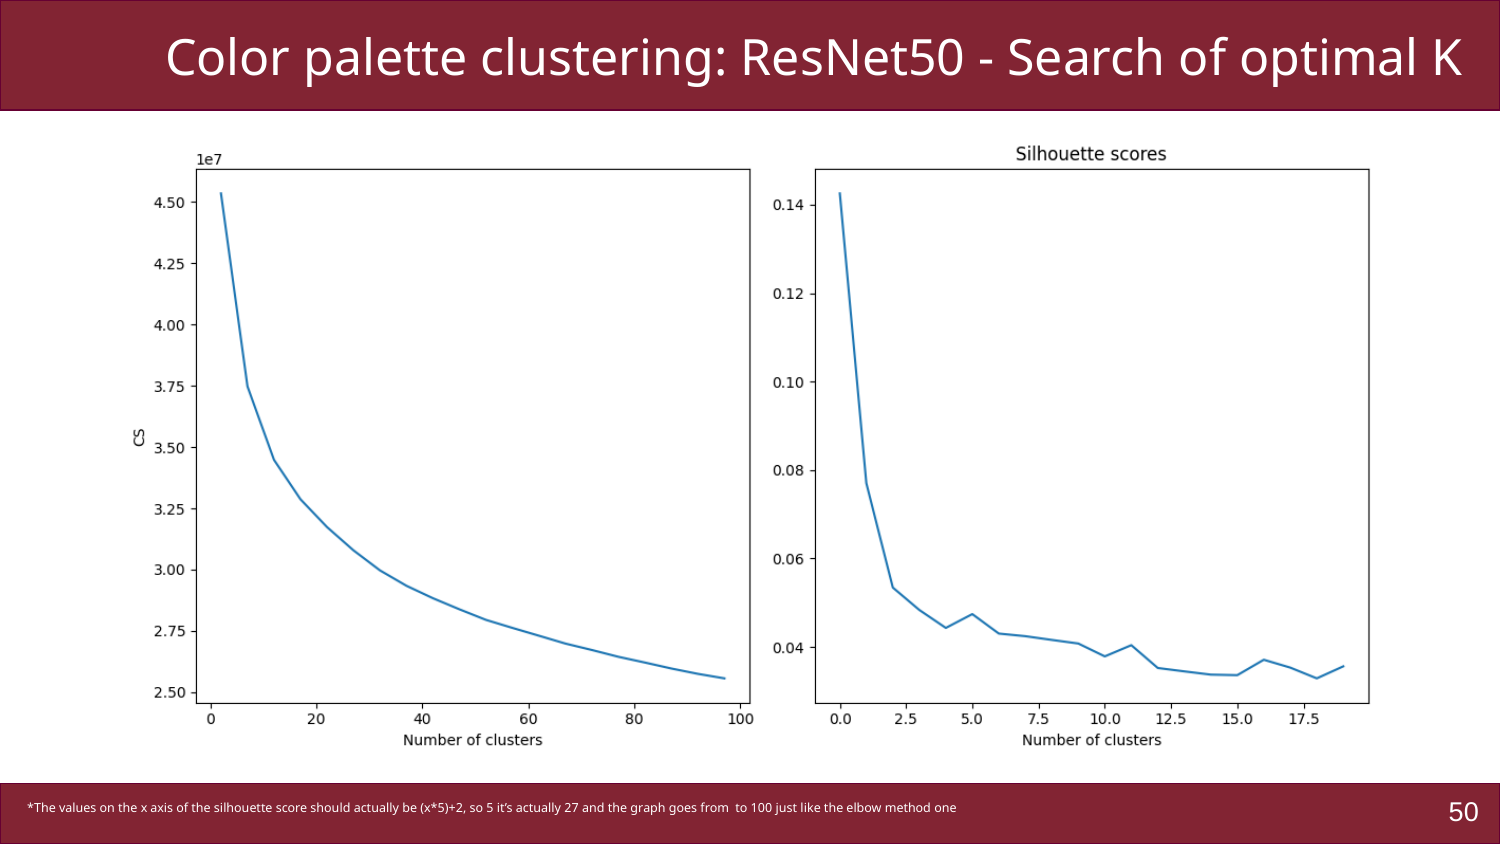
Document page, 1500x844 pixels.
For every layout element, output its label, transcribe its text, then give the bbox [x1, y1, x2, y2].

text_box *The values on the x axis of the silhouette score should actually be (x*5)+2, so 5 it’s actually 27 and the graph goes from to 100 just like the elbow method one [12, 788, 1304, 824]
text_box [1494, 783, 1500, 844]
picture [121, 134, 1379, 759]
text_box Color palette clustering: ResNet50 - Search of optimal K [0, 0, 1500, 111]
text_box [0, 783, 1403, 844]
slide_number ‹#› [1403, 779, 1494, 844]
